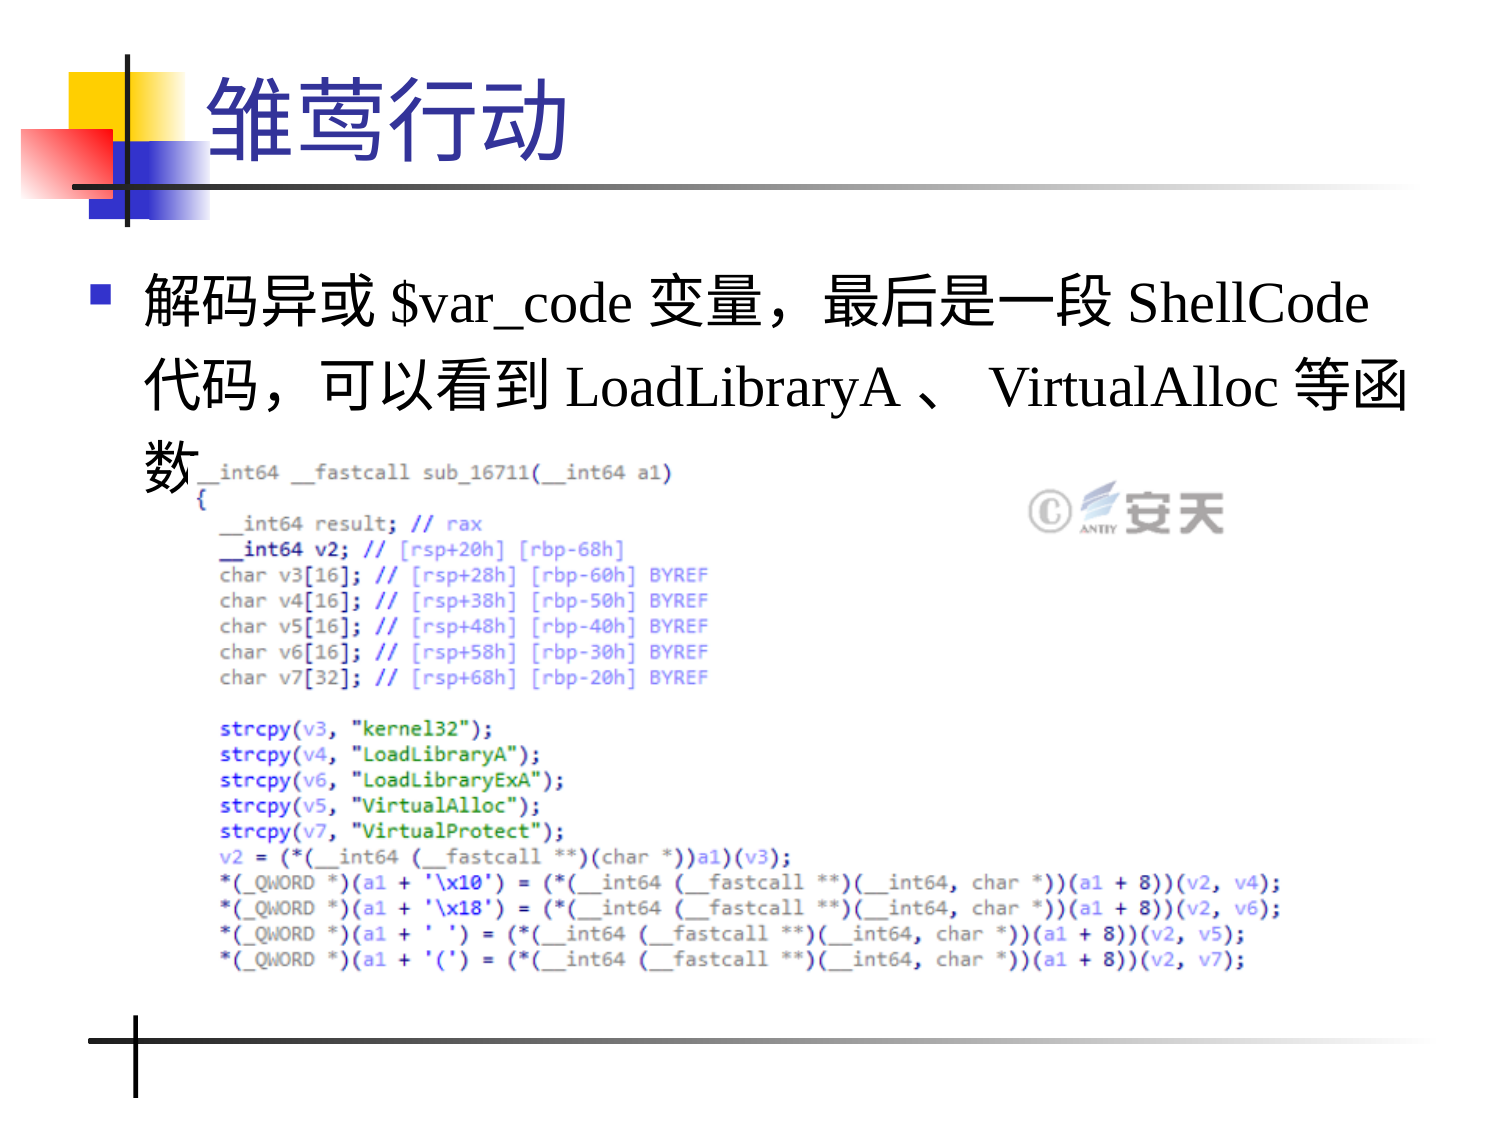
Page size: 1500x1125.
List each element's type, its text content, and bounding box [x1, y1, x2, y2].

list 解码异或$var_code变量，最后是一段ShellCode代码，可以看到LoadLibraryA、VirtualAlloc等函数 [72, 243, 1442, 919]
picture [188, 455, 1297, 982]
title 雏莺行动 [188, 23, 1468, 181]
